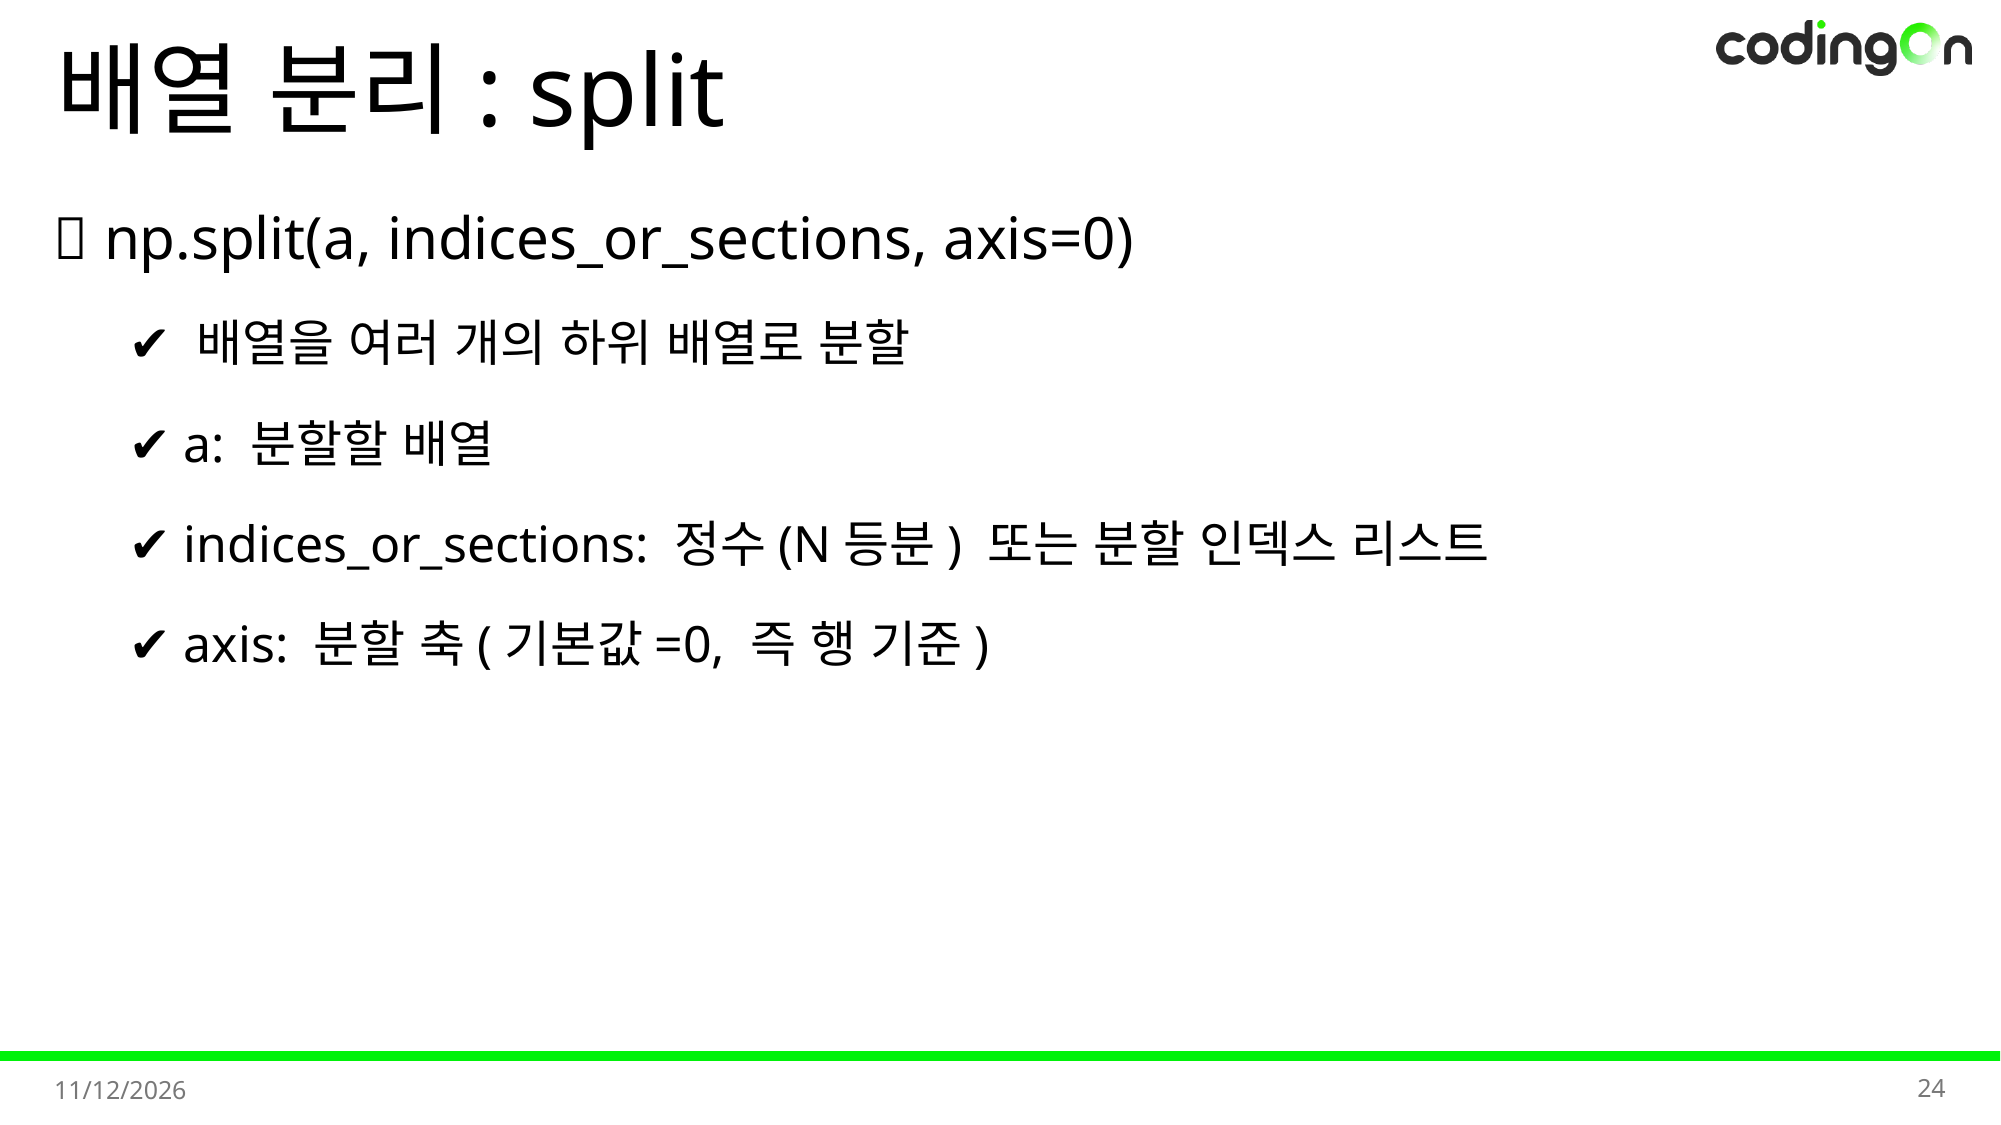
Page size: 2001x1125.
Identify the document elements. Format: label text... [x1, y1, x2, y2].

slide_number 24 [1510, 1059, 1961, 1120]
picture [1767, 20, 1972, 76]
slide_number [39, 1061, 490, 1122]
title 배열 분리: split [41, 0, 1767, 158]
text_box 💡 np.split(a, indices_or_sections, axis=0) ✔️ 배열을 여러 개의 하위 배열로 분할 ✔️ a: 분할할 배열 ✔️ indices_or_sections: 정수(N등분) 또는 분할 인덱스 리스트 ✔️ axis: 분할 축(기본값=0, 즉 행 기준) [39, 158, 1959, 690]
